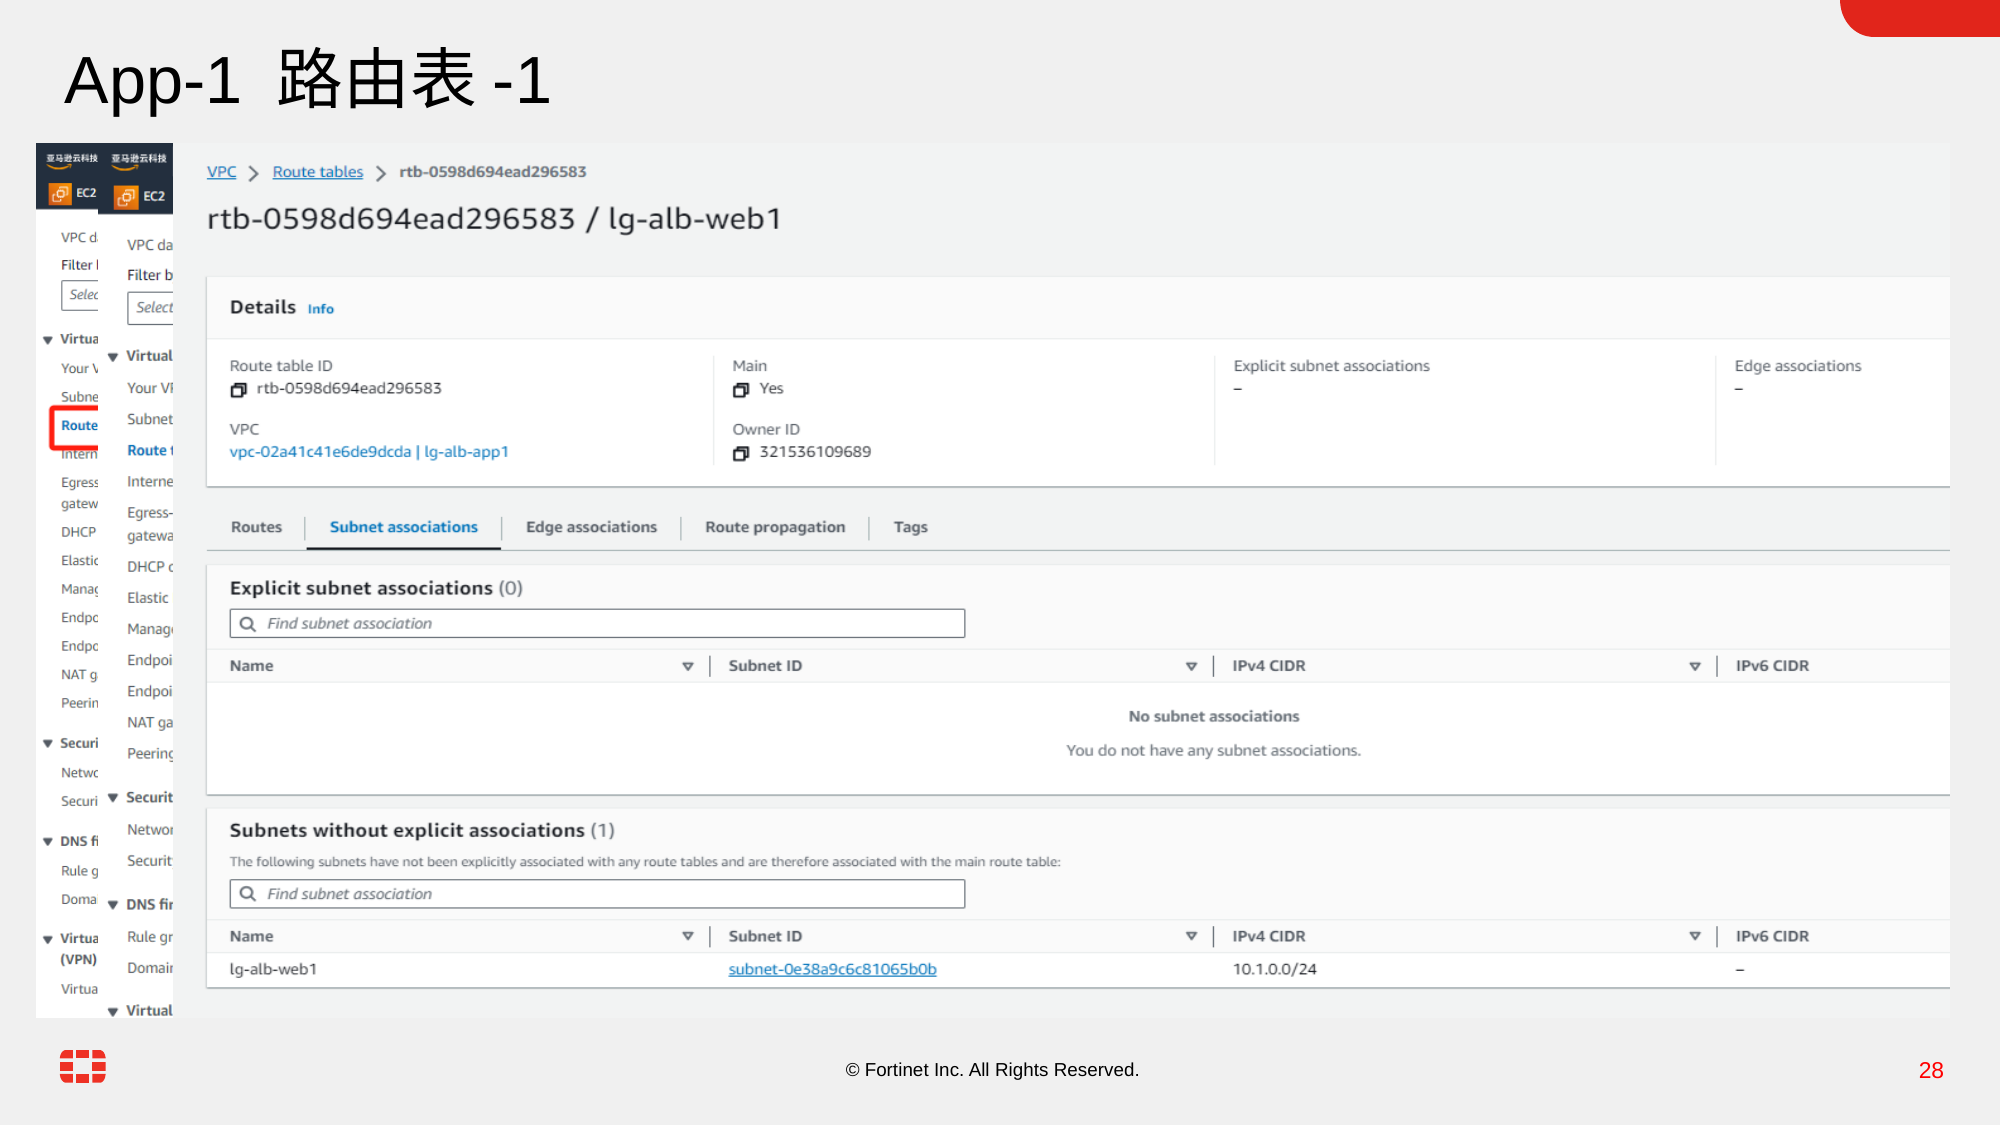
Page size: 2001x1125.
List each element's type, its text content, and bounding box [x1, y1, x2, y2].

picture [36, 143, 1950, 1018]
text_box App-1 路由表-1 [49, 38, 567, 126]
